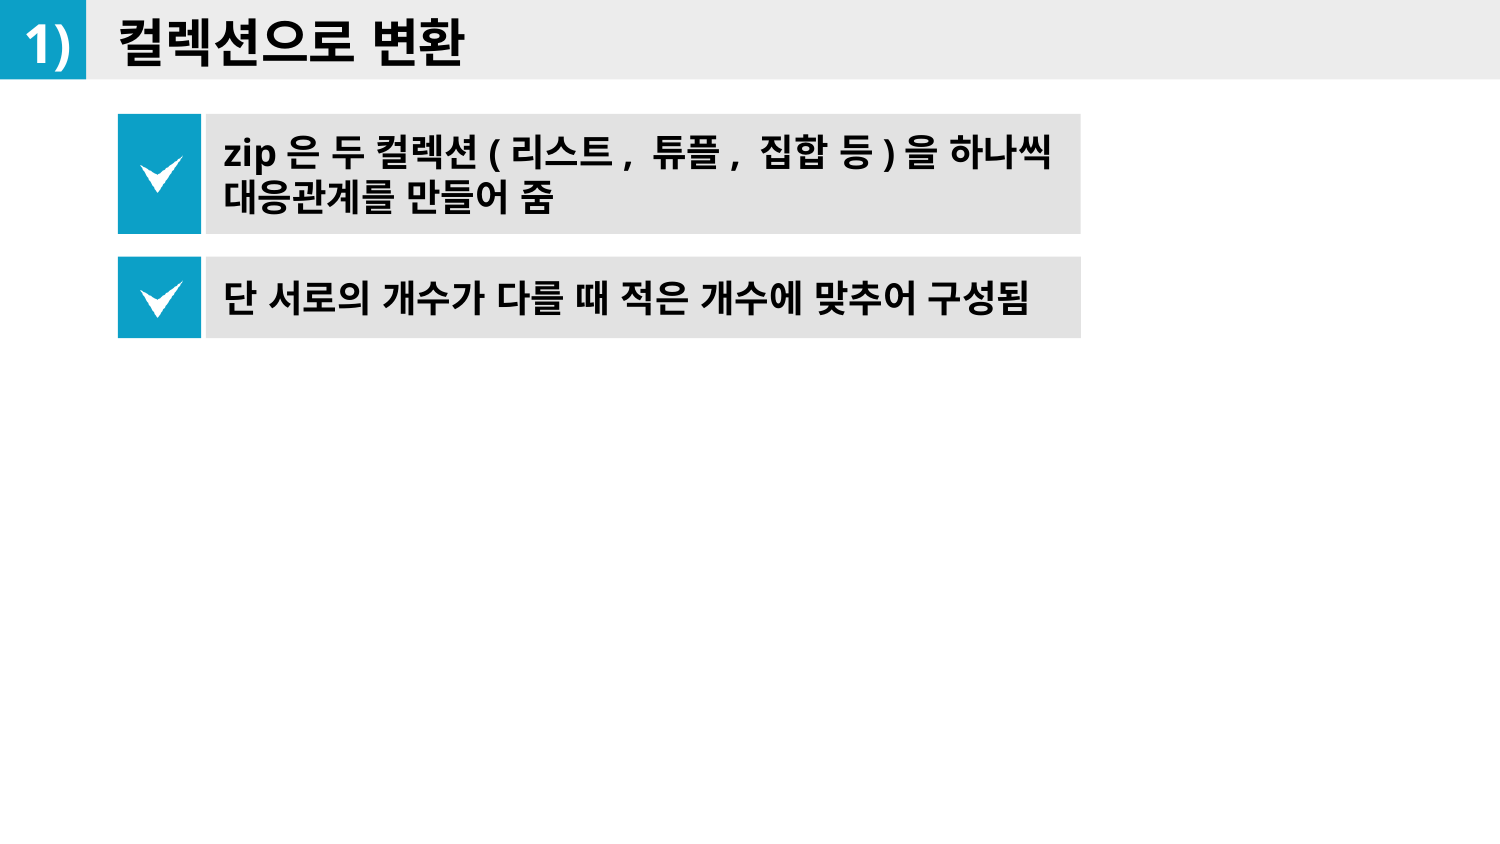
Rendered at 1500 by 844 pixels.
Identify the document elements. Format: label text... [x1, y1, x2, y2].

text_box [117, 113, 202, 235]
text_box 1) [0, 0, 98, 86]
text_box 컬렉션으로 변환 [98, 0, 1436, 85]
text_box 단 서로의 개수가 다를 때 적은 개수에 맞추어 구성됨 [205, 256, 1081, 339]
text_box zip은 두 컬렉션(리스트, 튜플, 집합 등)을 하나씩 대응관계를 만들어 줌 [205, 113, 1081, 234]
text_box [117, 256, 202, 339]
